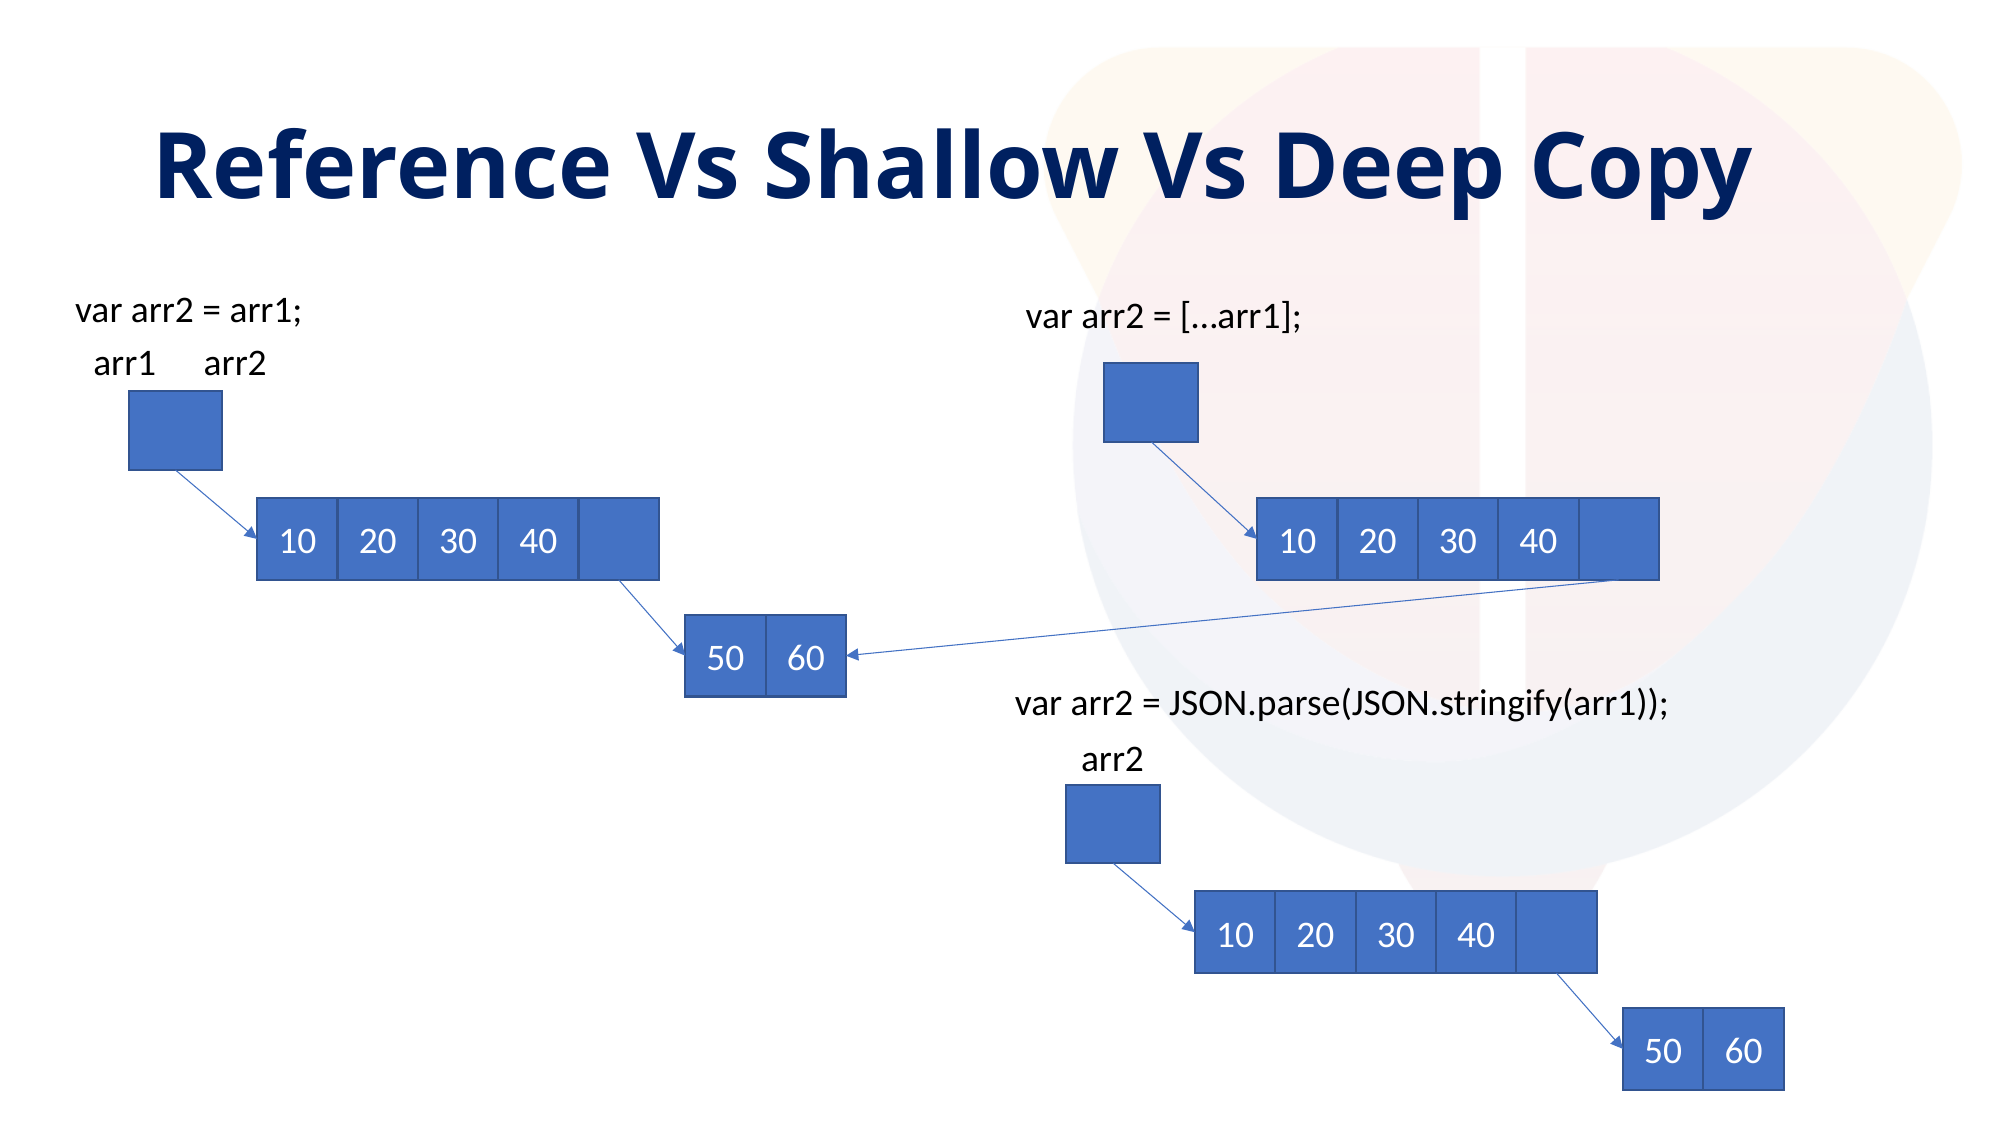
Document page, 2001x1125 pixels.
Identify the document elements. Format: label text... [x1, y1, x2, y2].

text_box [128, 390, 223, 471]
text_box [1065, 784, 1161, 864]
text_box var arr2 = arr1; [60, 277, 318, 337]
text_box 50 [684, 614, 765, 698]
text_box arr1 [78, 337, 172, 391]
text_box var arr2 = JSON.parse(JSON.stringify(arr1)); [999, 670, 1685, 731]
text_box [1113, 863, 1195, 933]
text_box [845, 579, 1619, 656]
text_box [1556, 973, 1623, 1049]
text_box [578, 497, 660, 581]
text_box 10 [1194, 890, 1274, 974]
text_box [1151, 441, 1258, 539]
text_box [175, 469, 258, 539]
text_box 40 [497, 497, 578, 581]
text_box 40 [1435, 890, 1515, 974]
title Reference Vs Shallow Vs Deep Copy [137, 59, 1863, 278]
text_box 20 [336, 497, 417, 581]
text_box 60 [765, 614, 847, 698]
text_box 30 [1417, 497, 1497, 579]
text_box [1515, 890, 1598, 974]
text_box 10 [256, 497, 336, 581]
text_box 50 [1622, 1007, 1702, 1091]
text_box 60 [1702, 1007, 1785, 1091]
text_box 30 [1355, 890, 1435, 974]
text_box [618, 579, 686, 656]
text_box 30 [417, 497, 497, 581]
text_box [1103, 362, 1199, 443]
text_box 40 [1497, 497, 1578, 579]
text_box 20 [1274, 890, 1355, 974]
text_box 10 [1256, 497, 1336, 579]
text_box var arr2 = […arr1]; [1010, 283, 1318, 344]
text_box 20 [1336, 497, 1417, 579]
text_box arr2 [1066, 726, 1170, 787]
text_box arr2 [188, 330, 292, 391]
text_box [1578, 497, 1660, 581]
